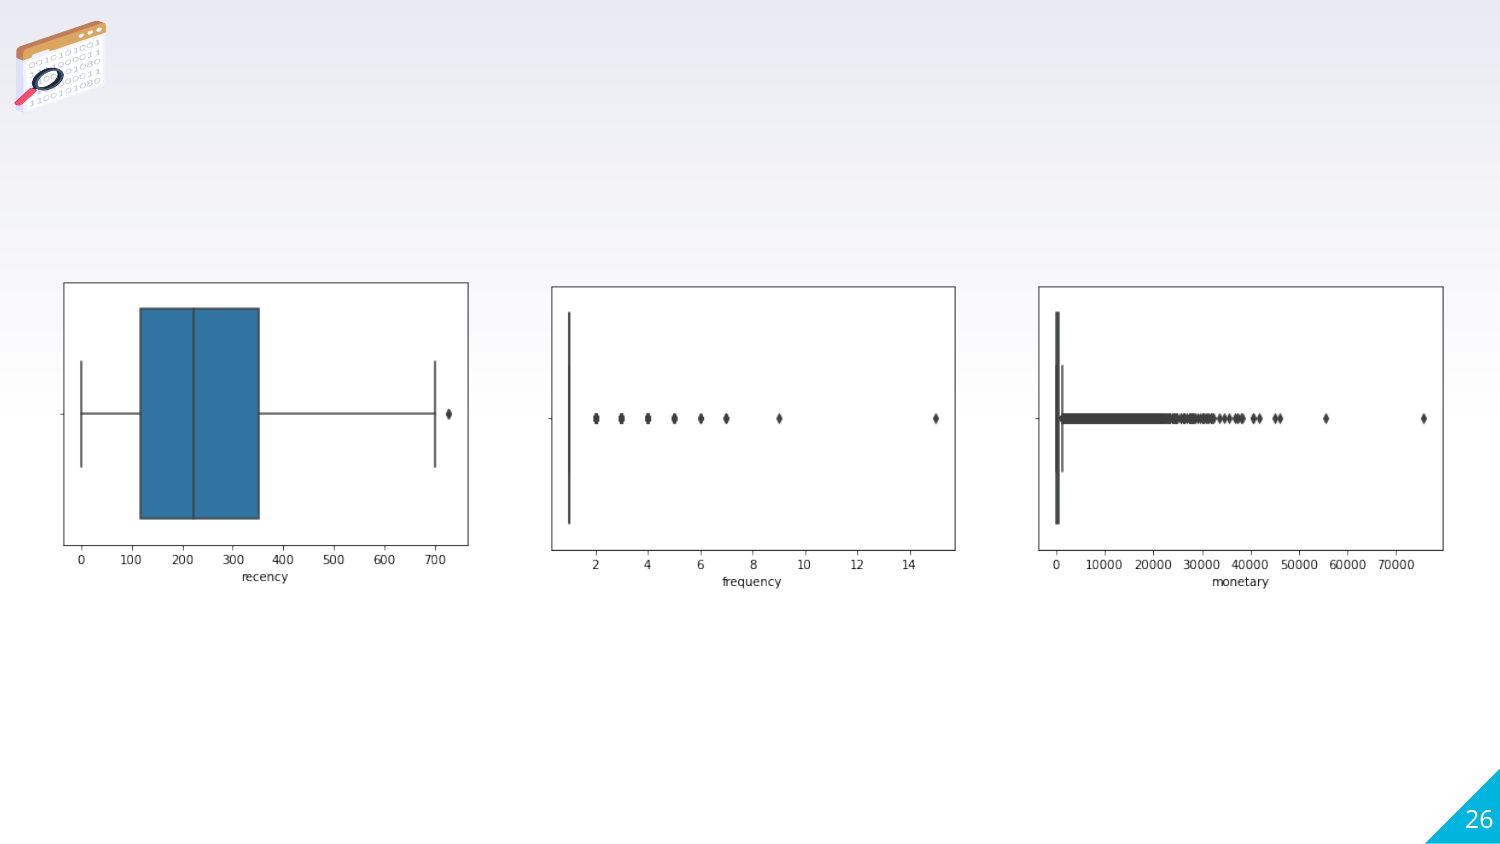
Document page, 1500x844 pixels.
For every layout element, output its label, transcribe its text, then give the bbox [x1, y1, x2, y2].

picture [537, 279, 963, 596]
slide_number 26 [1418, 760, 1494, 838]
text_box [14, 20, 107, 114]
picture [1025, 279, 1450, 596]
picture [50, 275, 475, 592]
